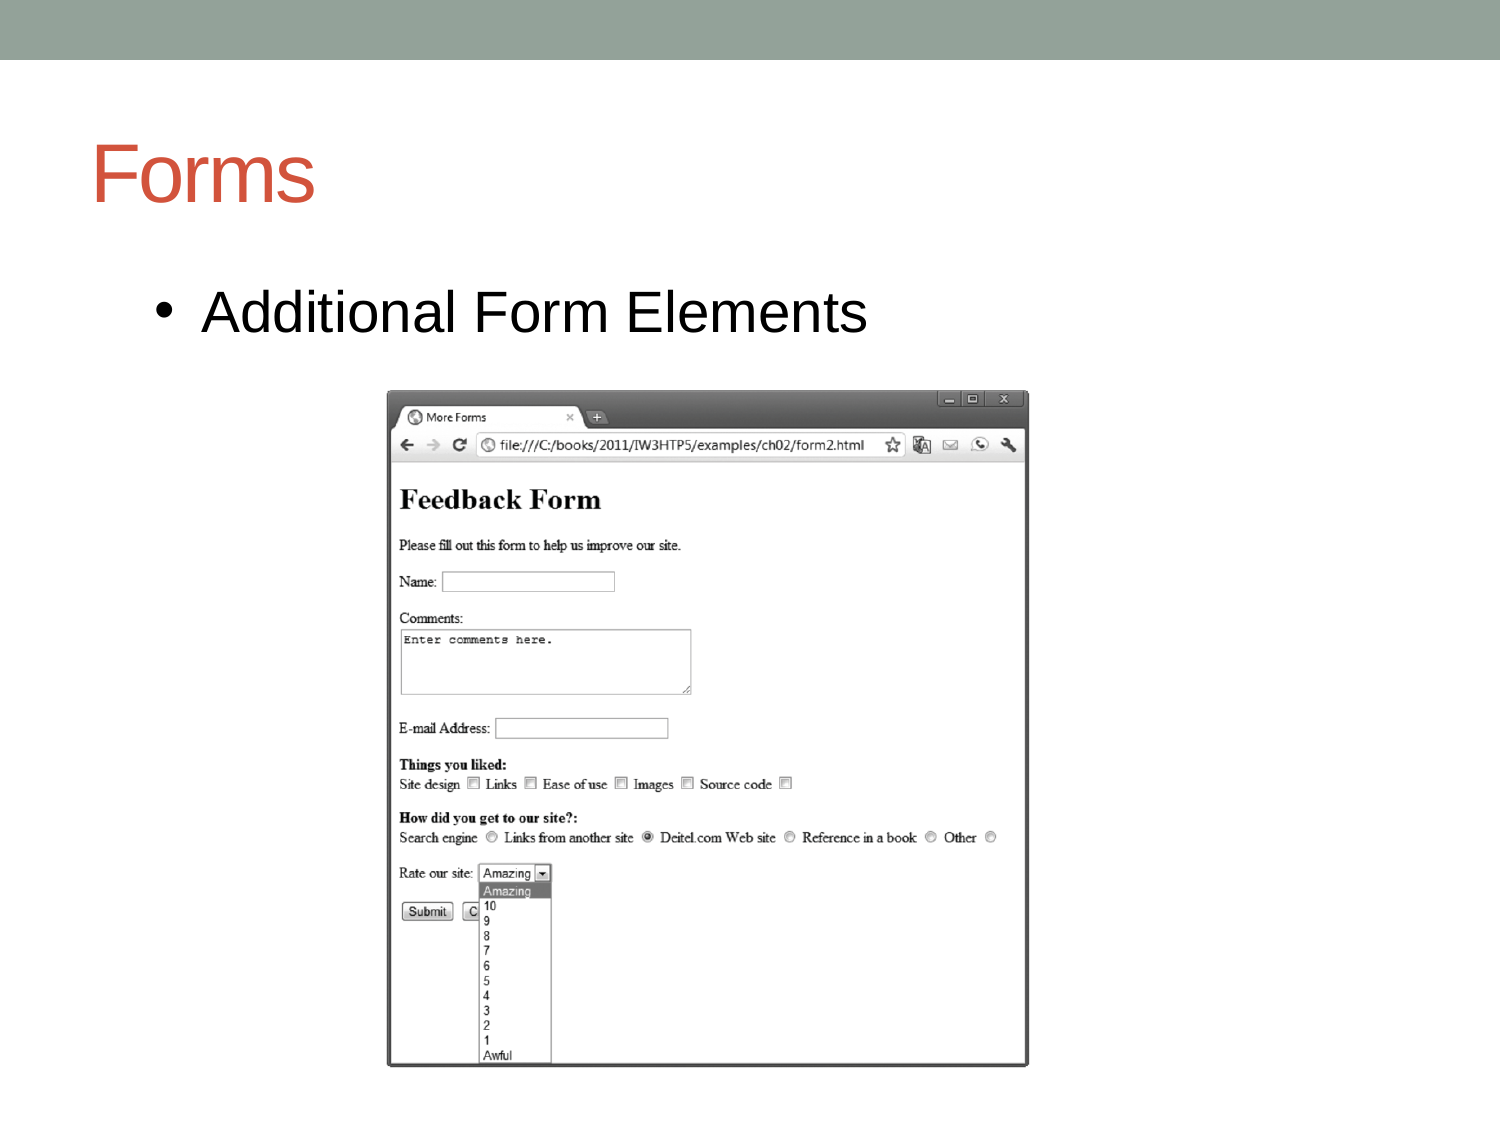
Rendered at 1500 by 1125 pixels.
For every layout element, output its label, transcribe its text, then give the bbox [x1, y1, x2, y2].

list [359, 373, 1048, 1080]
text_box Additional Form Elements [139, 267, 885, 352]
title Forms [75, 87, 1425, 250]
